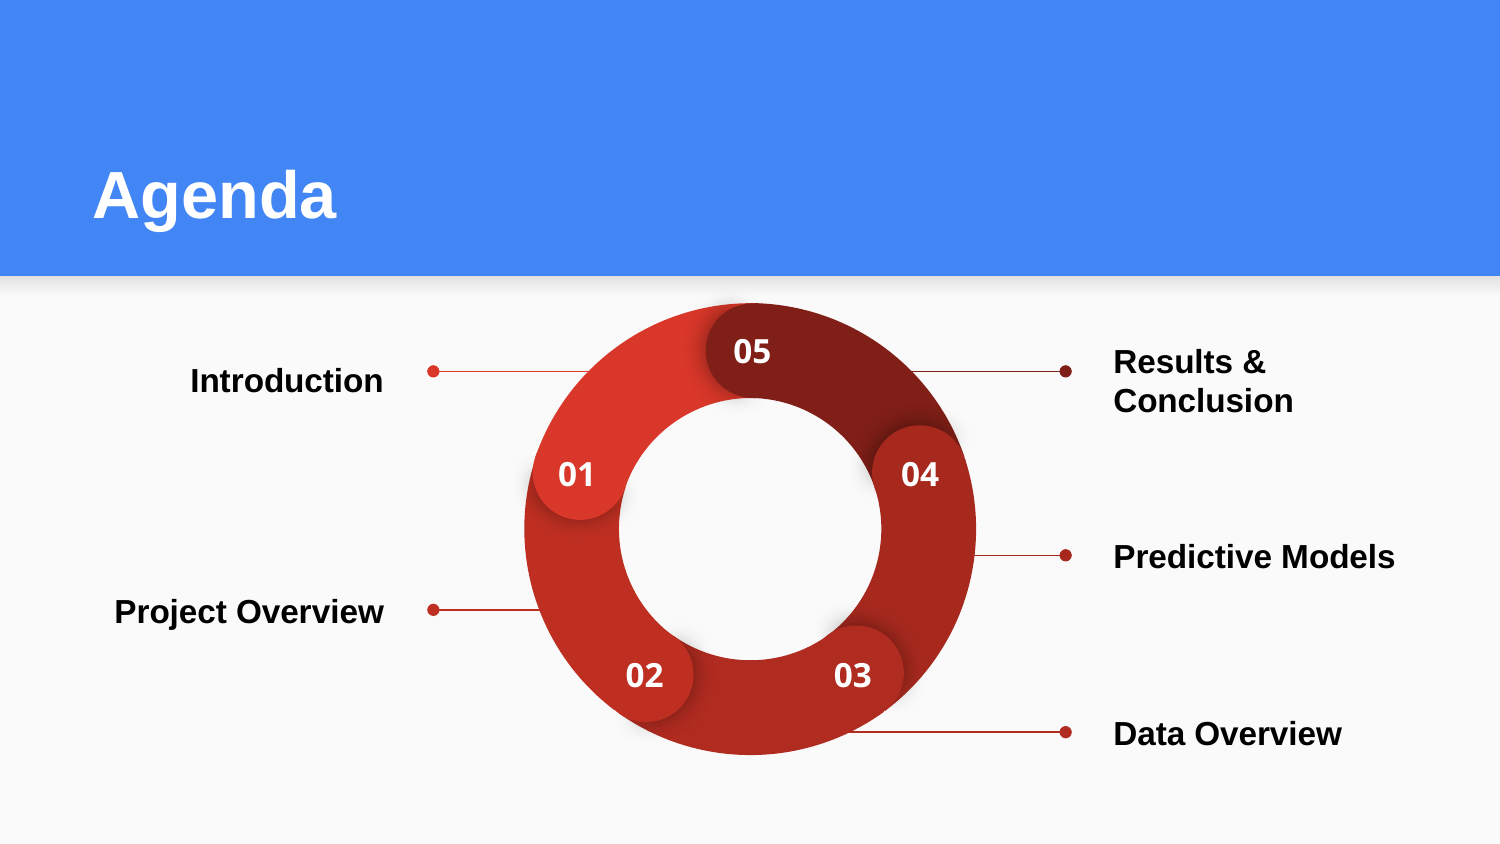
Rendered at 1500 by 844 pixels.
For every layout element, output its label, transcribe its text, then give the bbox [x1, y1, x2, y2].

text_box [426, 207, 1071, 844]
title Agenda [77, 121, 1427, 248]
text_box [50, 533, 421, 686]
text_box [1074, 303, 1448, 456]
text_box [50, 303, 421, 456]
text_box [1074, 479, 1448, 632]
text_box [1074, 656, 1448, 809]
